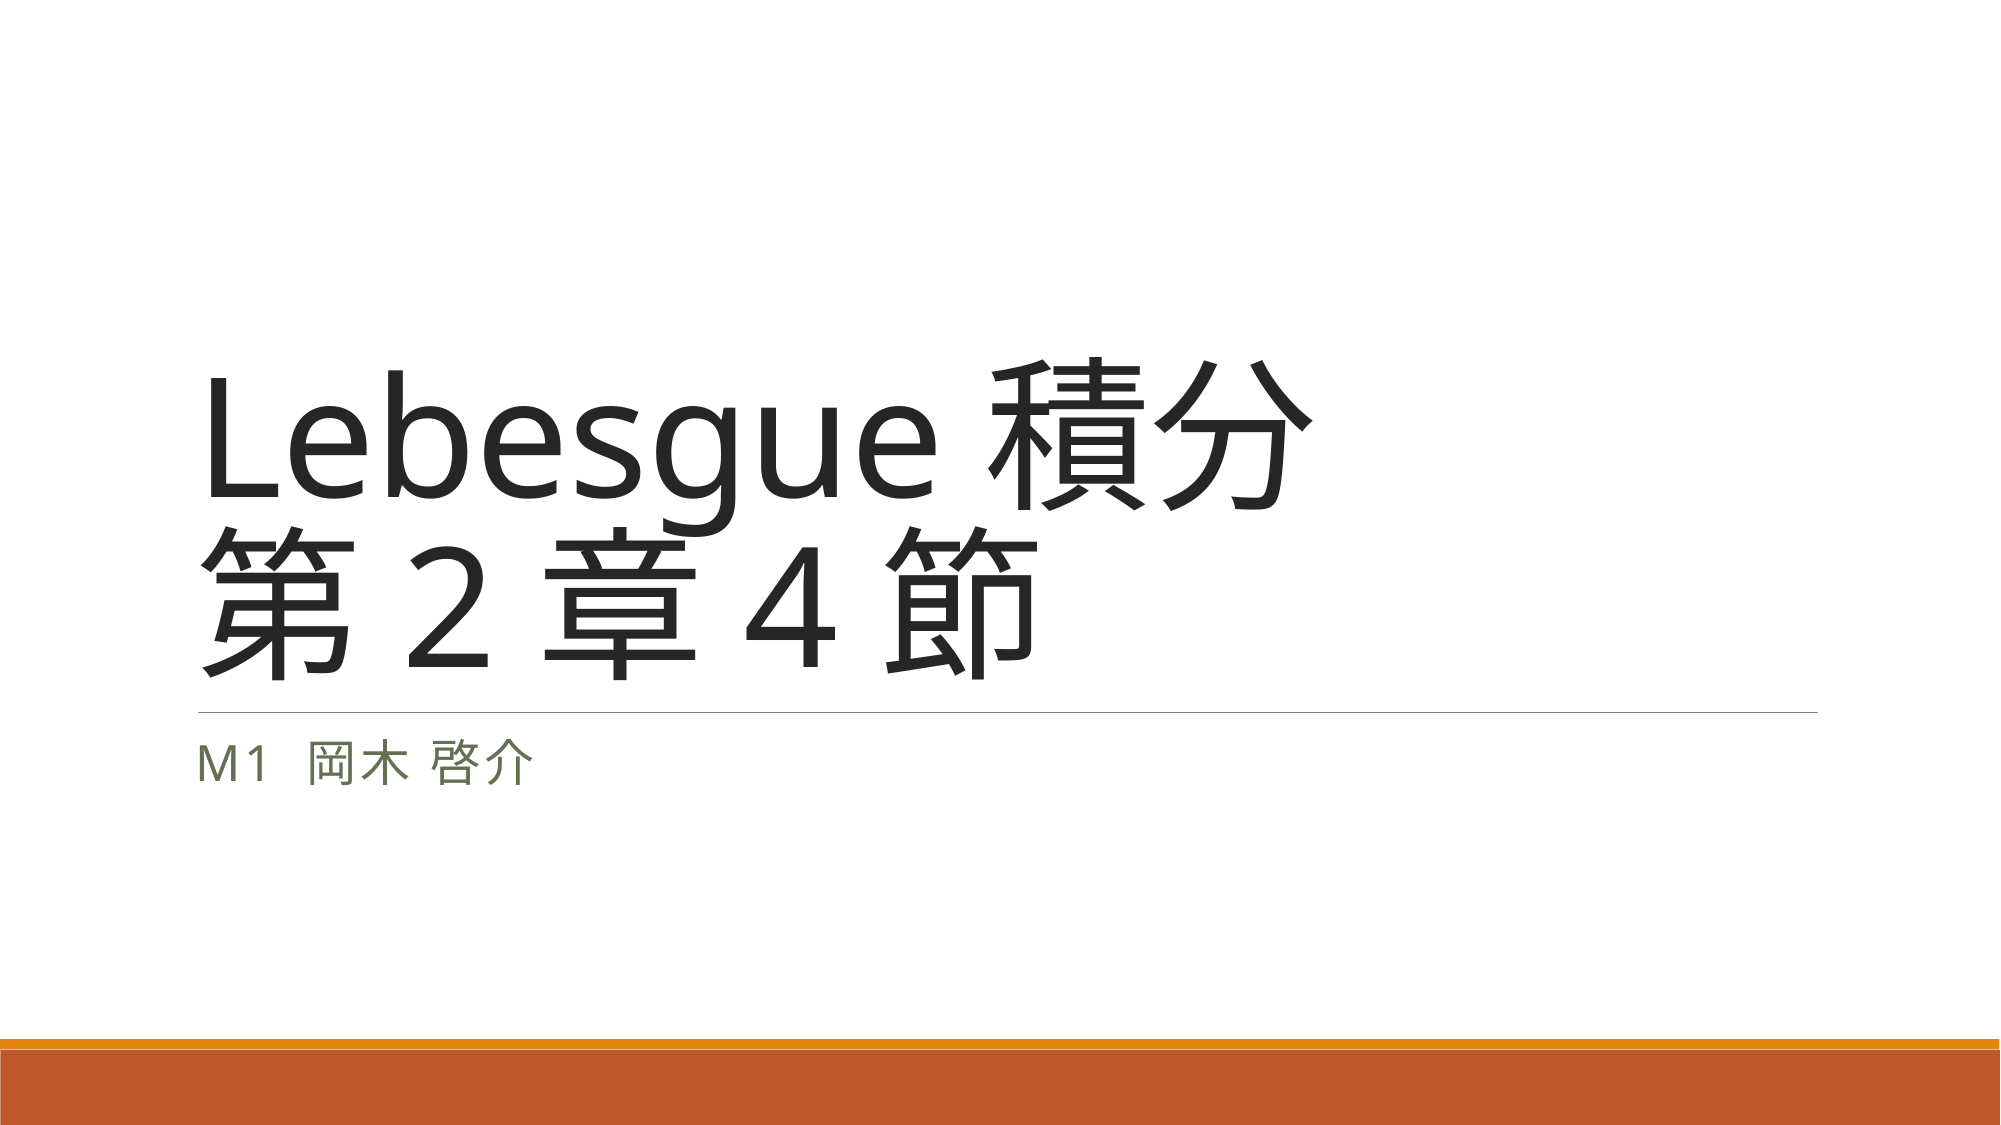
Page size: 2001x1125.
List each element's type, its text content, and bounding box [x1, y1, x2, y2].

subtitle M1 岡木 啓介 [180, 730, 1831, 919]
title Lebesgue積分 第2章4節 [180, 124, 1830, 710]
